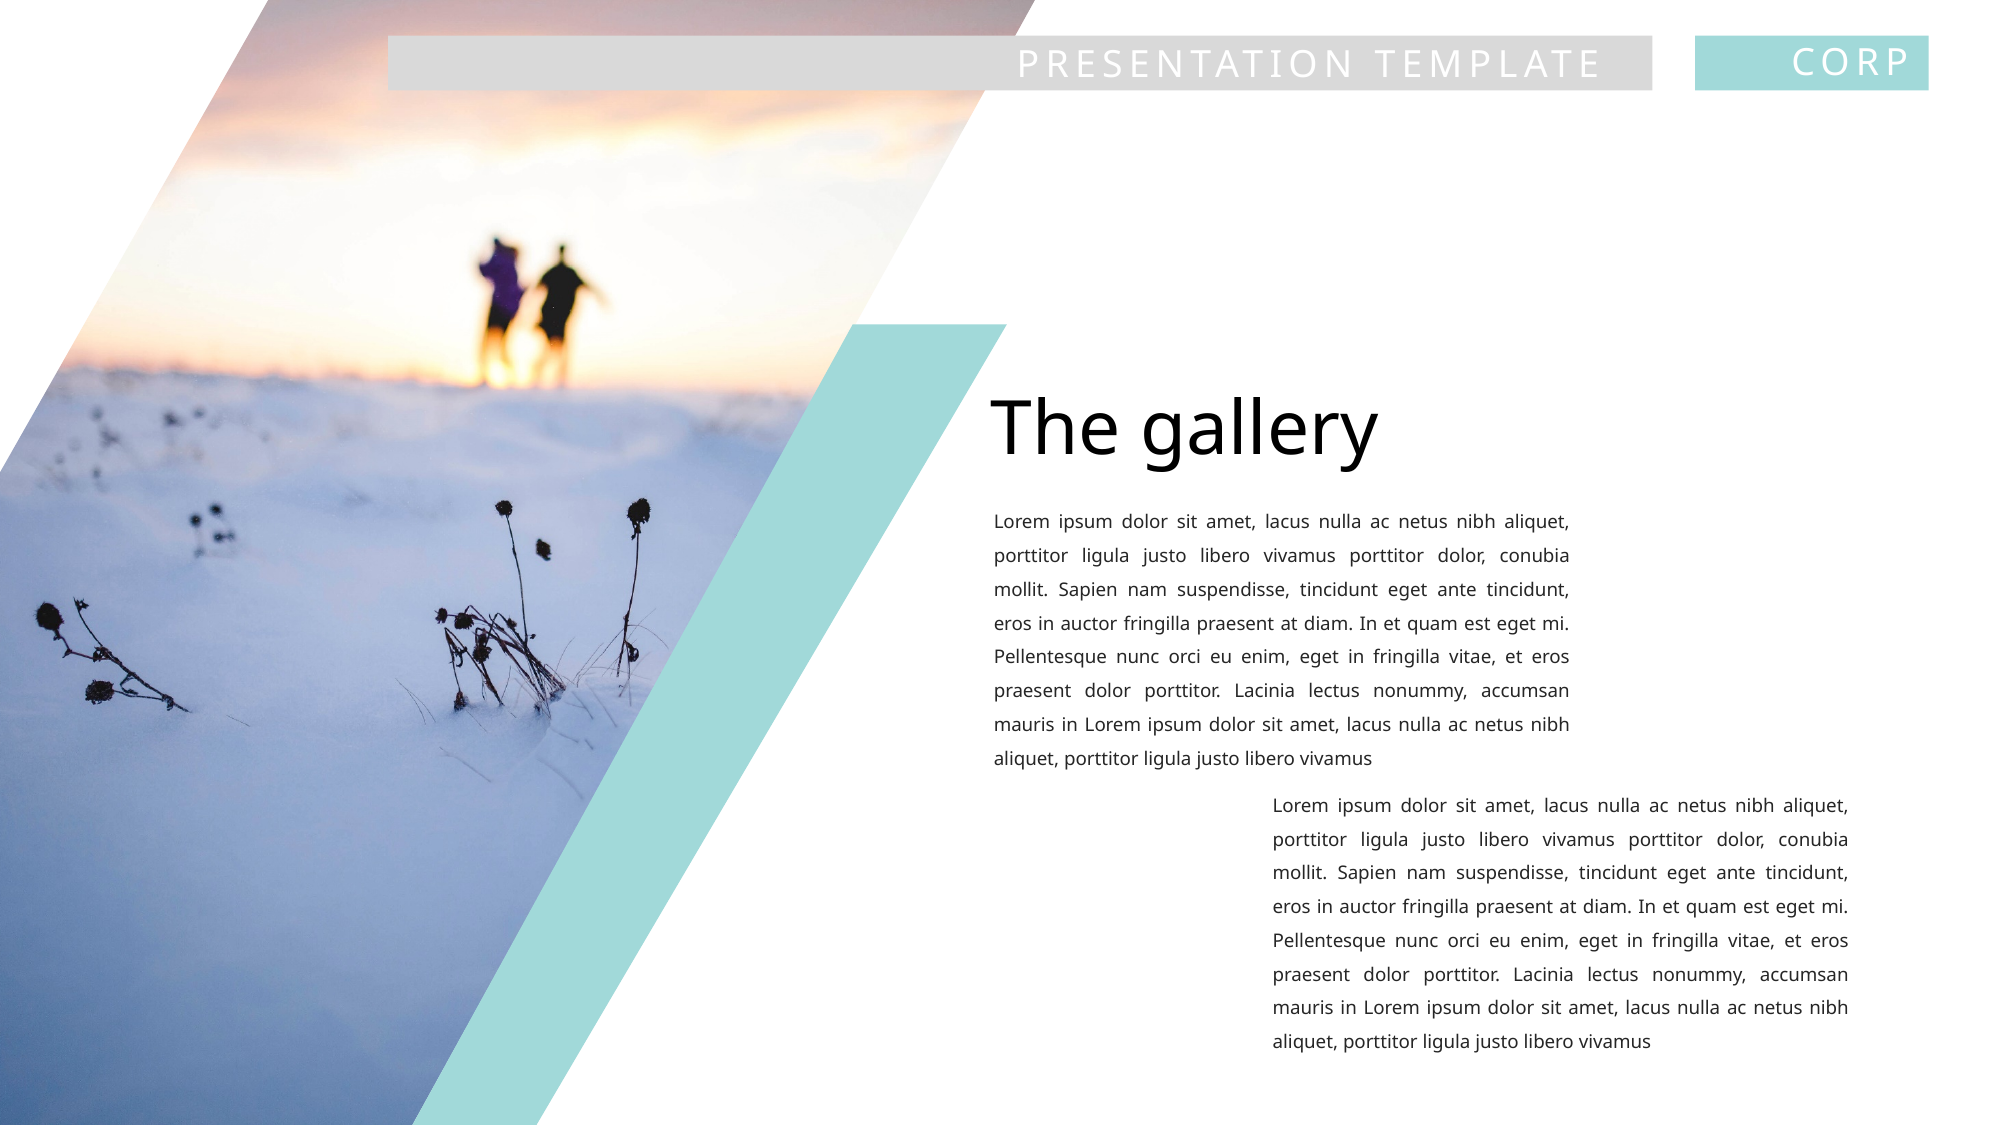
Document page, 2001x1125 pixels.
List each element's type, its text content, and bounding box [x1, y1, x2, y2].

text_box [1924, 35, 1930, 91]
text_box Lorem ipsum dolor sit amet, lacus nulla ac netus nibh aliquet, porttitor ligula justo libero vivamus porttitor dolor, conubia mollit. Sapien nam suspendisse, tincidunt eget ante tincidunt, eros in auctor fringilla praesent at diam. In et quam est eget mi. Pellentesque nunc orci eu enim, eget in fringilla vitae, et eros praesent dolor porttitor. Lacinia lectus nonummy, accumsan mauris in Lorem ipsum dolor sit amet, lacus nulla ac netus nibh aliquet, porttitor ligula justo libero vivamus [1257, 774, 1863, 1094]
text_box [1615, 35, 1653, 91]
text_box Lorem ipsum dolor sit amet, lacus nulla ac netus nibh aliquet, porttitor ligula justo libero vivamus porttitor dolor, conubia mollit. Sapien nam suspendisse, tincidunt eget ante tincidunt, eros in auctor fringilla praesent at diam. In et quam est eget mi. Pellentesque nunc orci eu enim, eget in fringilla vitae, et eros praesent dolor porttitor. Lacinia lectus nonummy, accumsan mauris in Lorem ipsum dolor sit amet, lacus nulla ac netus nibh aliquet, porttitor ligula justo libero vivamus [1035, 491, 1584, 810]
text_box [1694, 35, 1776, 91]
text_box CORP [1776, 30, 1924, 91]
text_box The gallery [1035, 371, 1394, 477]
picture [0, 0, 1035, 1125]
text_box PRESENTATION TEMPLATE [1035, 32, 1615, 93]
